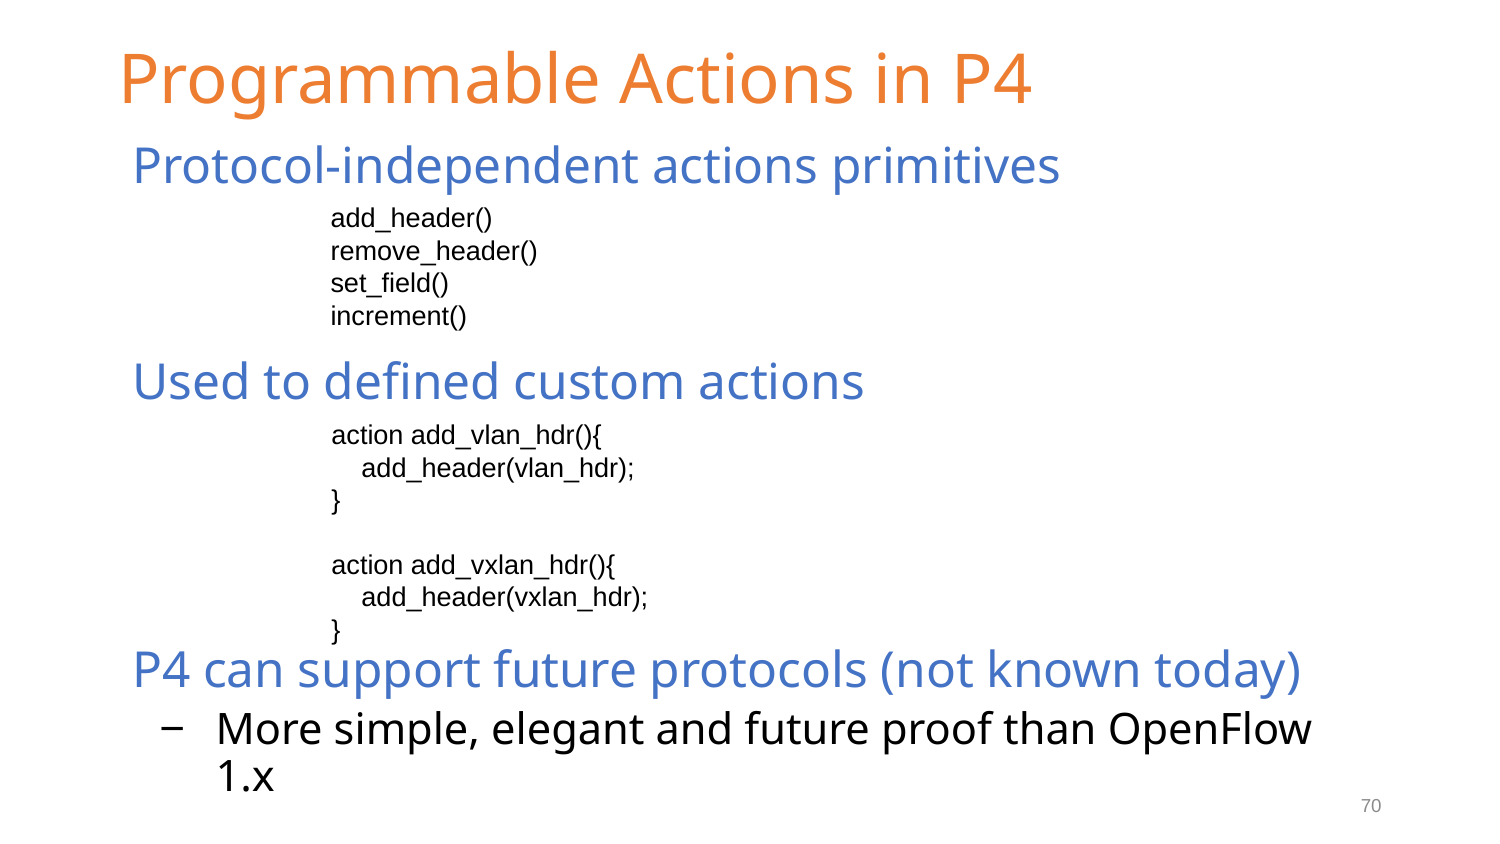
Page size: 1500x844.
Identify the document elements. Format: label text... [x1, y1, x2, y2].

text_box action add_vlan_hdr(){ add_header(vlan_hdr); } action add_vxlan_hdr(){ add_header(vxlan_hdr); } [316, 410, 663, 653]
text_box add_header() remove_header() set_field() increment() [315, 193, 553, 339]
slide_number 70 [1059, 782, 1397, 827]
list Protocol-independent actions primitives Used to defined custom actions P4 can support future protocols (not known today) More simple, elegant and future proof than OpenFlow 1.x [103, 133, 1397, 811]
title Programmable Actions in P4 [103, 44, 1397, 118]
